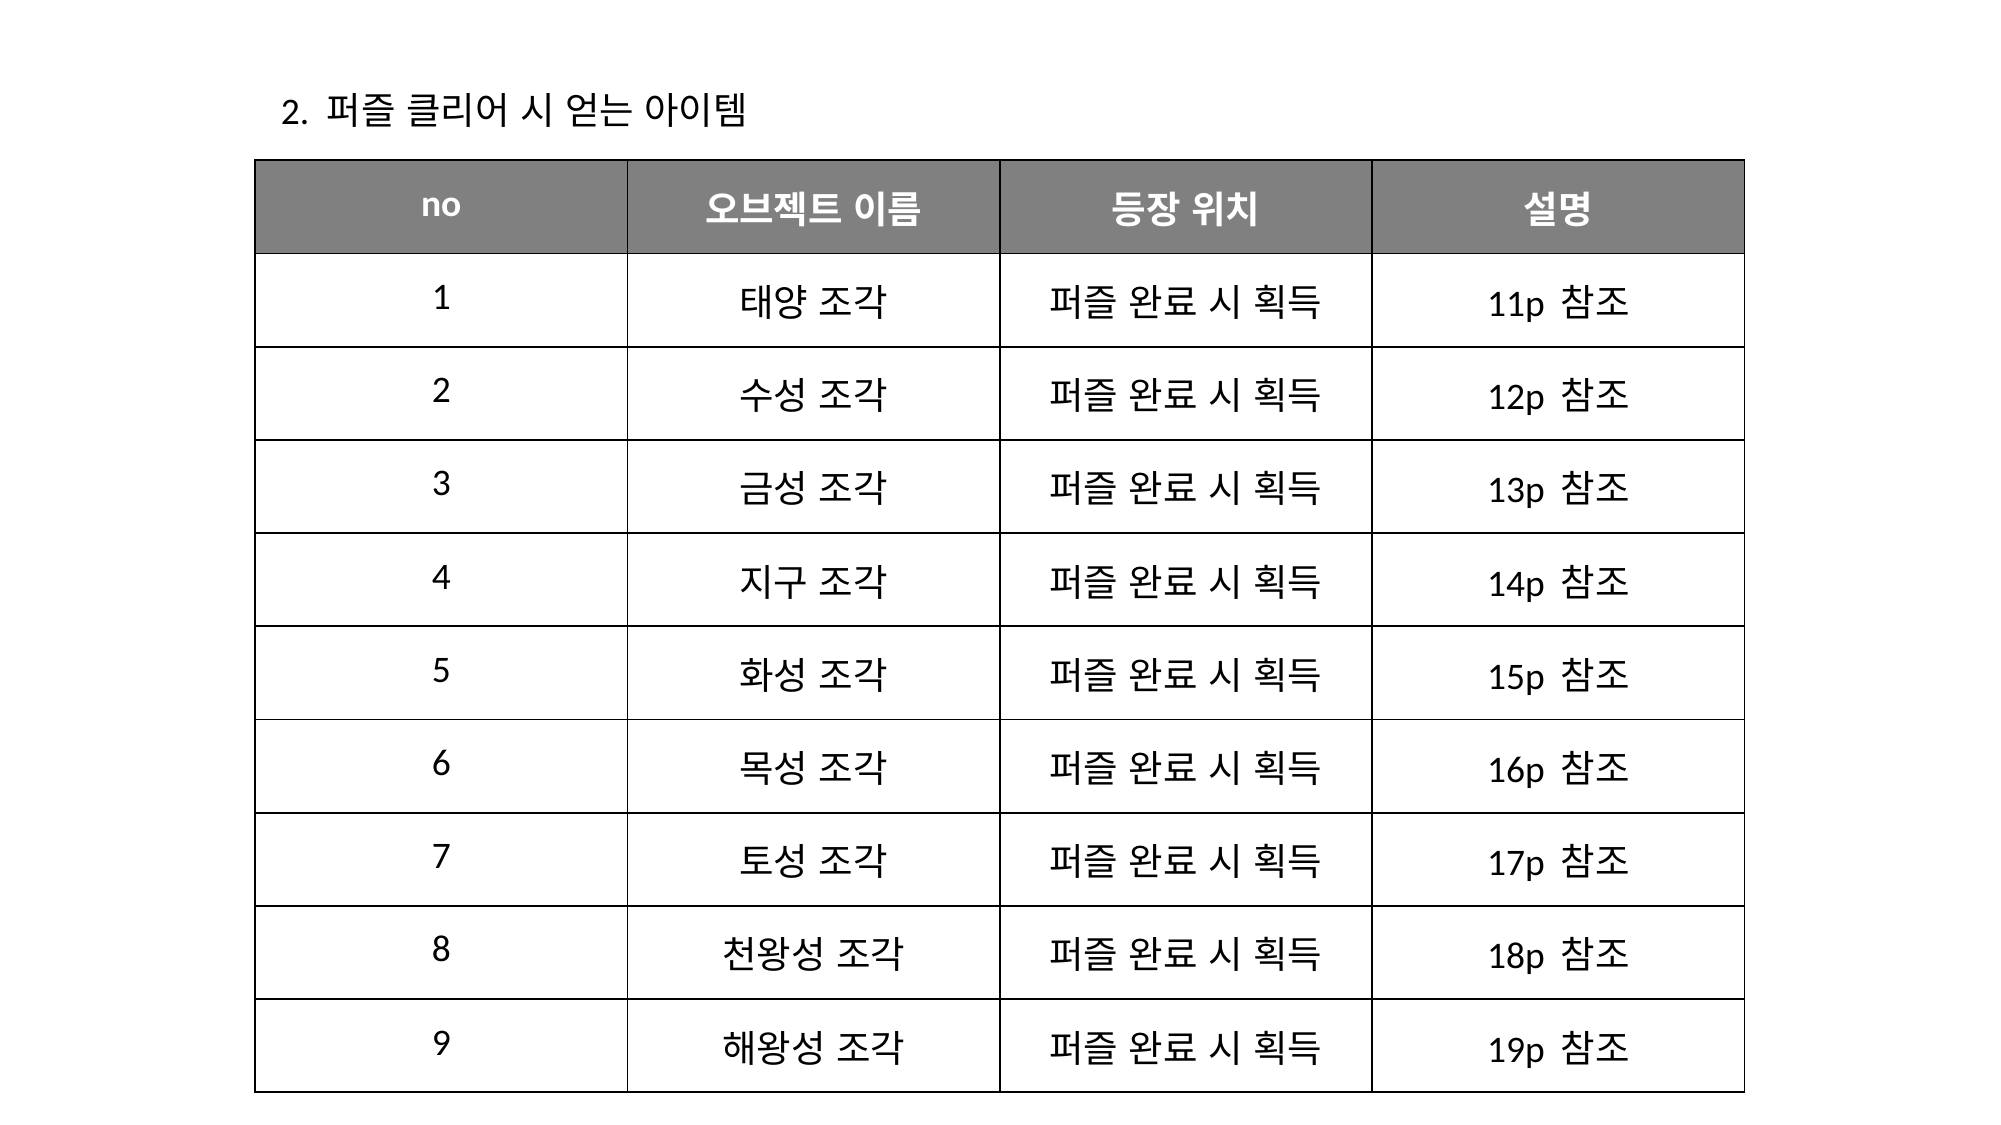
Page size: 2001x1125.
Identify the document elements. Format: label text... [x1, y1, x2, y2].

table_cell 5 [256, 627, 627, 719]
table_cell 해왕성 조각 [628, 1000, 999, 1091]
table_cell 7 [256, 814, 627, 905]
table_cell 금성 조각 [628, 441, 999, 532]
table_cell 퍼즐 완료 시 획득 [1001, 441, 1371, 532]
table_header 등장 위치 [1001, 161, 1371, 253]
table_cell 15p 참조 [1373, 627, 1744, 719]
table_cell 17p 참조 [1373, 814, 1744, 905]
table_cell 수성 조각 [628, 348, 999, 439]
table_cell 16p 참조 [1373, 720, 1744, 812]
table_cell 9 [256, 1000, 627, 1091]
table_cell 목성 조각 [628, 720, 999, 812]
table_cell 3 [256, 441, 627, 532]
table_cell 11p 참조 [1373, 254, 1744, 346]
table_cell 18p 참조 [1373, 907, 1744, 998]
table_cell 1 [256, 254, 627, 346]
table_cell 퍼즐 완료 시 획득 [1001, 814, 1371, 905]
table_cell 4 [256, 534, 627, 625]
table_cell 화성 조각 [628, 627, 999, 719]
table_cell 6 [256, 720, 627, 812]
table_cell 토성 조각 [628, 814, 999, 905]
table_cell 퍼즐 완료 시 획득 [1001, 627, 1371, 719]
table_header 설명 [1373, 161, 1744, 253]
table_cell 2 [256, 348, 627, 439]
table_cell 천왕성 조각 [628, 907, 999, 998]
table_cell 퍼즐 완료 시 획득 [1001, 348, 1371, 439]
table_cell 퍼즐 완료 시 획득 [1001, 534, 1371, 625]
table_header no [256, 161, 627, 253]
table_cell 19p 참조 [1373, 1000, 1744, 1091]
table_cell 퍼즐 완료 시 획득 [1001, 1000, 1371, 1091]
table_cell 퍼즐 완료 시 획득 [1001, 907, 1371, 998]
table_cell 12p 참조 [1373, 348, 1744, 439]
table_cell 퍼즐 완료 시 획득 [1001, 720, 1371, 812]
table_cell 퍼즐 완료 시 획득 [1001, 254, 1371, 346]
table_cell 14p 참조 [1373, 534, 1744, 625]
table_header 오브젝트 이름 [628, 161, 999, 253]
text_box 2. 퍼즐 클리어 시 얻는 아이템 [265, 79, 764, 140]
table_cell 13p 참조 [1373, 441, 1744, 532]
table_cell 지구 조각 [628, 534, 999, 625]
table_cell 태양 조각 [628, 254, 999, 346]
table_cell 8 [256, 907, 627, 998]
